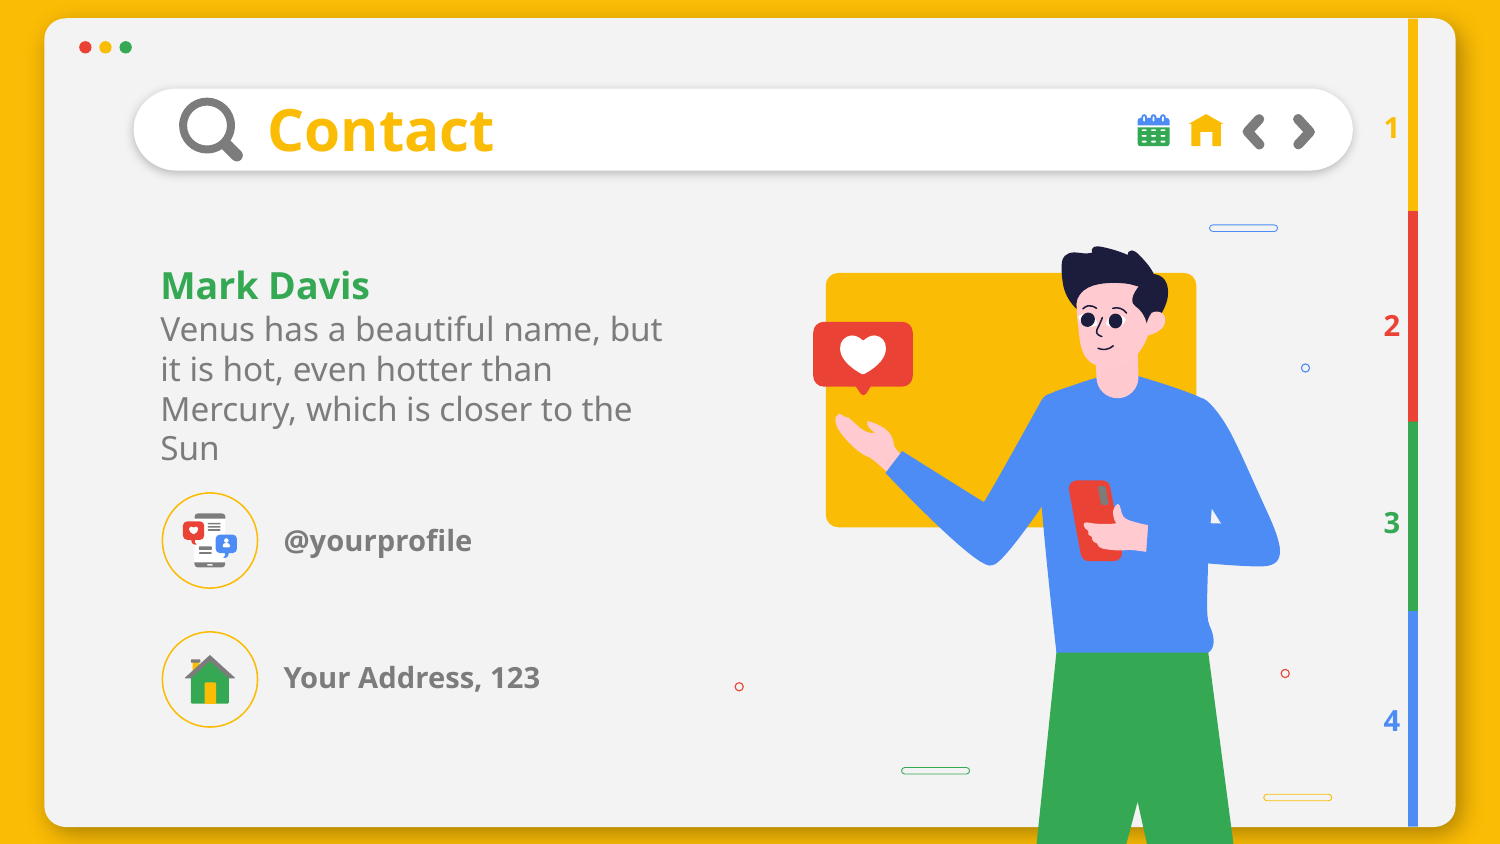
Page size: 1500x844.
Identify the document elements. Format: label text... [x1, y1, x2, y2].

subtitle Venus has a beautiful name, but it is hot, even hotter than Mercury, which is closer to the Sun [145, 318, 701, 457]
subtitle Your Address, 123 [268, 644, 662, 709]
text_box [1408, 542, 1418, 611]
text_box [1242, 114, 1265, 150]
text_box 1 [1355, 107, 1428, 147]
text_box [1188, 114, 1224, 147]
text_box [812, 321, 914, 396]
text_box [1408, 211, 1418, 304]
text_box [1408, 344, 1418, 422]
text_box [162, 492, 258, 589]
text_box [825, 245, 1321, 844]
title Contact [252, 88, 1317, 168]
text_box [1137, 113, 1170, 147]
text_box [184, 654, 236, 704]
text_box [1293, 114, 1315, 150]
text_box 4 [1355, 699, 1428, 739]
subtitle @yourprofile [268, 507, 662, 572]
text_box [1408, 147, 1418, 211]
text_box [162, 631, 258, 728]
text_box [1408, 18, 1418, 107]
text_box 3 [1355, 502, 1428, 542]
text_box 2 [1355, 304, 1428, 344]
subtitle Mark Davis [145, 258, 643, 310]
text_box [1408, 739, 1418, 827]
text_box [1408, 611, 1418, 699]
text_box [182, 513, 238, 568]
text_box [1408, 422, 1418, 502]
